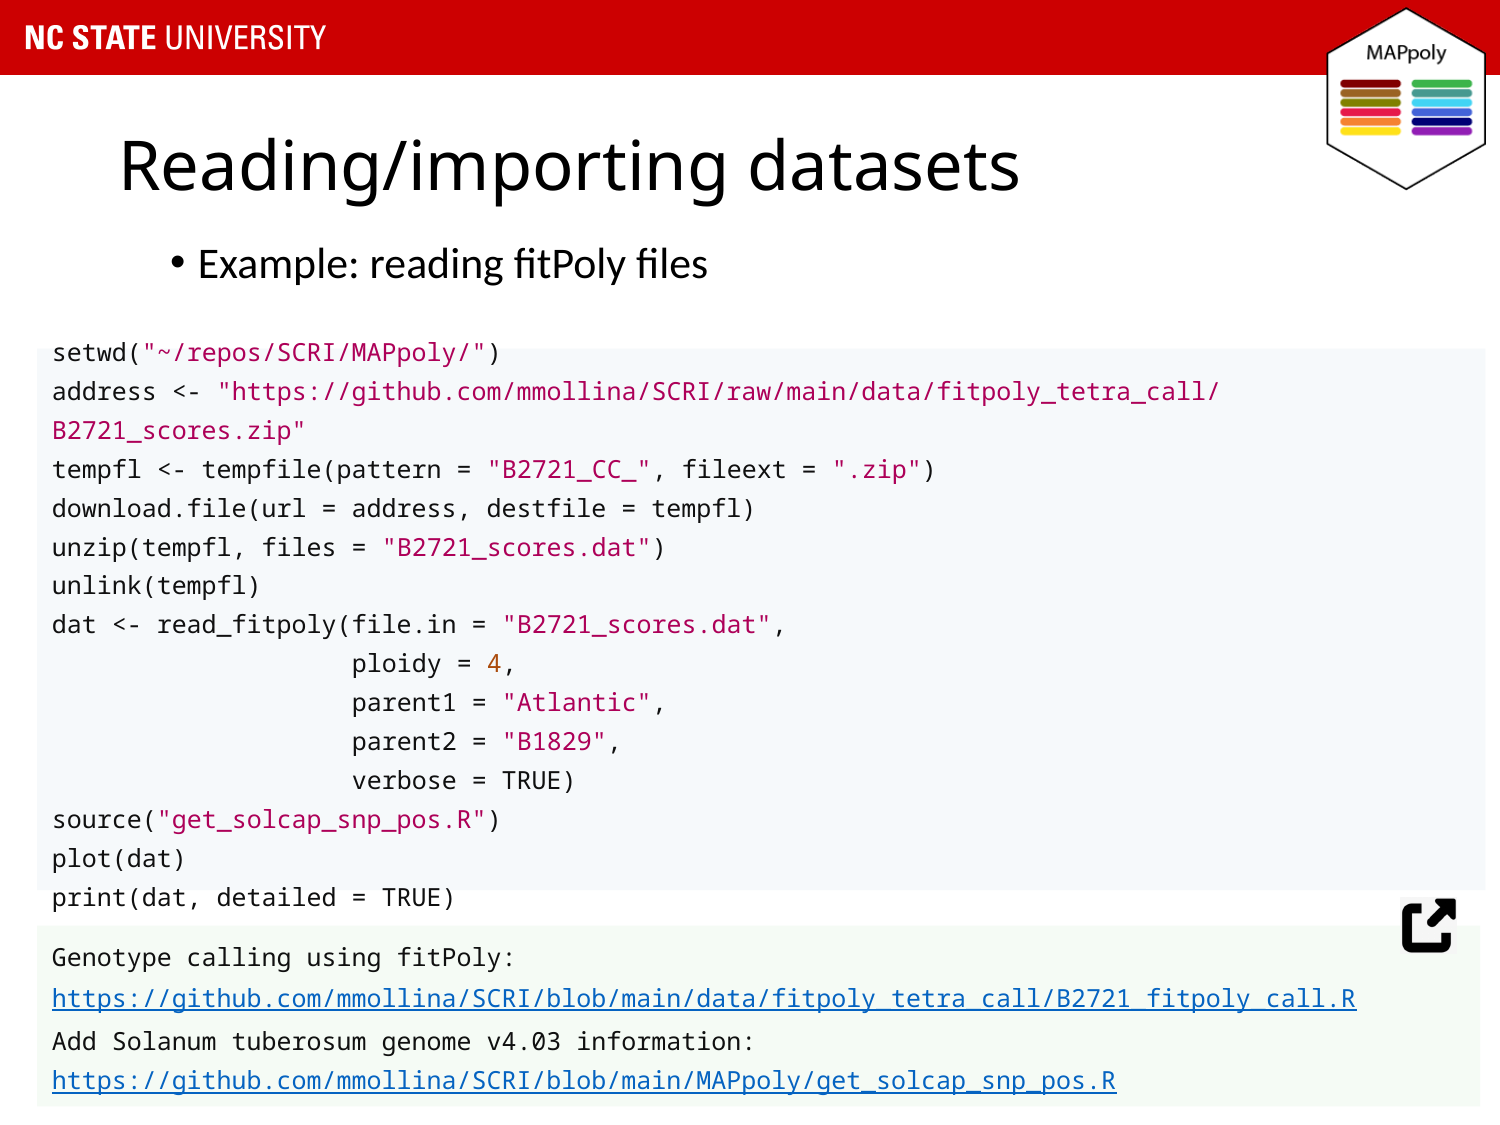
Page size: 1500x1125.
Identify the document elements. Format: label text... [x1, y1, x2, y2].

text_box Example: reading fitPoly files [154, 232, 1449, 299]
text_box Genotype calling using fitPoly: https://github.com/mmollina/SCRI/blob/main/data/fitpoly_tetra_call/B2721_fitpoly_call.R Add Solanum tuberosum genome v4.03 information: https://github.com/mmollina/SCRI/blob/main/MAPpoly/get_solcap_snp_pos.R [37, 925, 1481, 1107]
title Reading/importing datasets [103, 59, 1397, 278]
picture [1400, 897, 1457, 954]
picture [0, 0, 1500, 191]
text_box setwd("~/repos/SCRI/MAPpoly/") address <- "https://github.com/mmollina/SCRI/raw/main/data/fitpoly_tetra_call/B2721_scores.zip" tempfl <- tempfile(pattern = "B2721_CC_", fileext = ".zip") download.file(url = address, destfile = tempfl) unzip(tempfl, files = "B2721_scores.dat") unlink(tempfl) dat <- read_fitpoly(file.in = "B2721_scores.dat", ploidy = 4, parent1 = "Atlantic", parent2 = "B1829", verbose = TRUE) source("get_solcap_snp_pos.R") plot(dat) print(dat, detailed = TRUE) [36, 348, 1487, 891]
